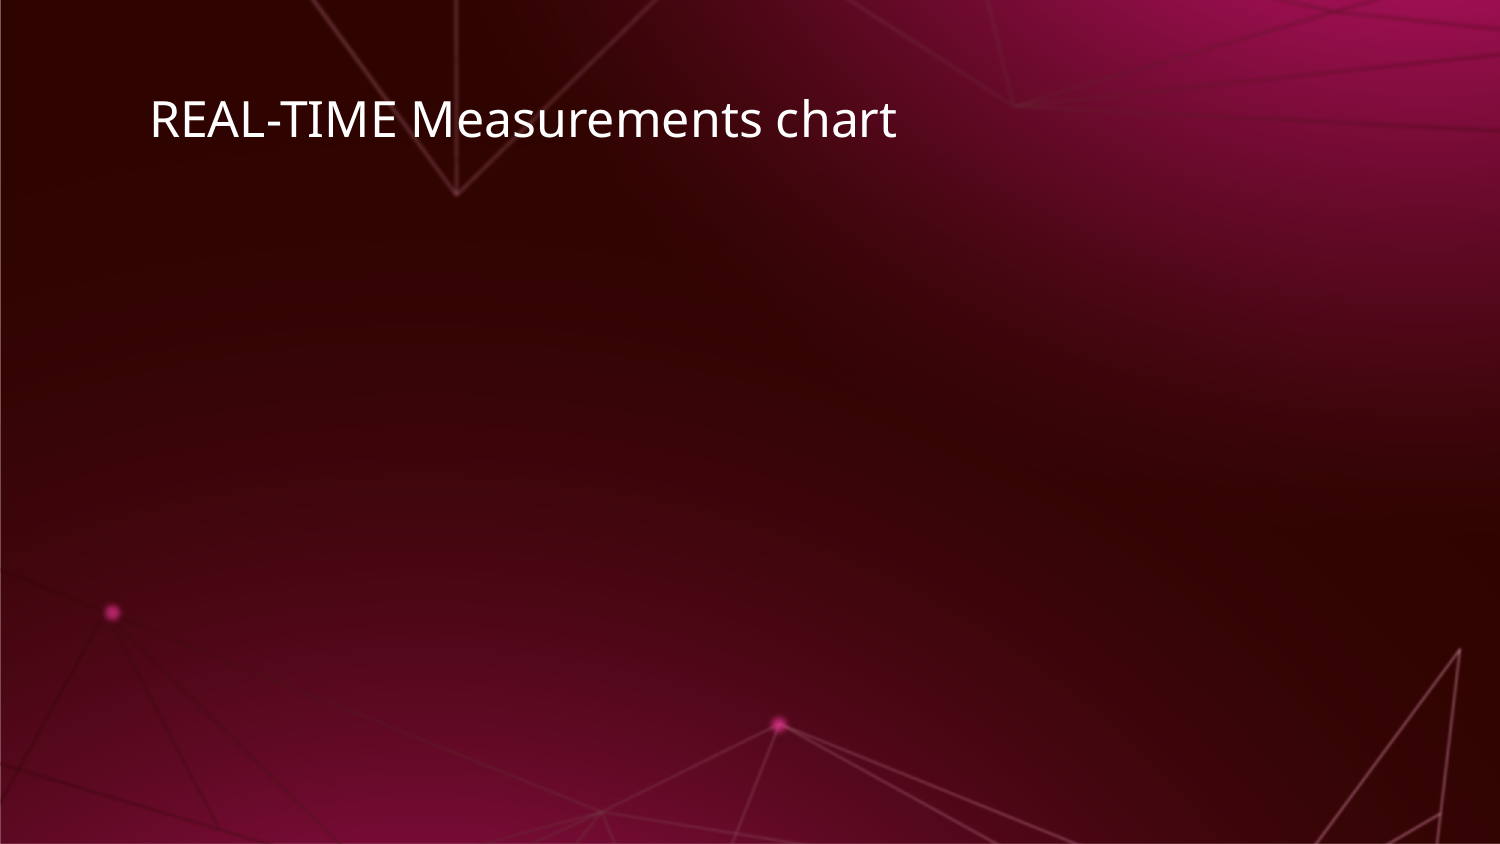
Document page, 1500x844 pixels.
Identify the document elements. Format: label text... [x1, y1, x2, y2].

picture [0, 0, 1500, 844]
title REAL-TIME Measurements chart [134, 72, 1210, 206]
